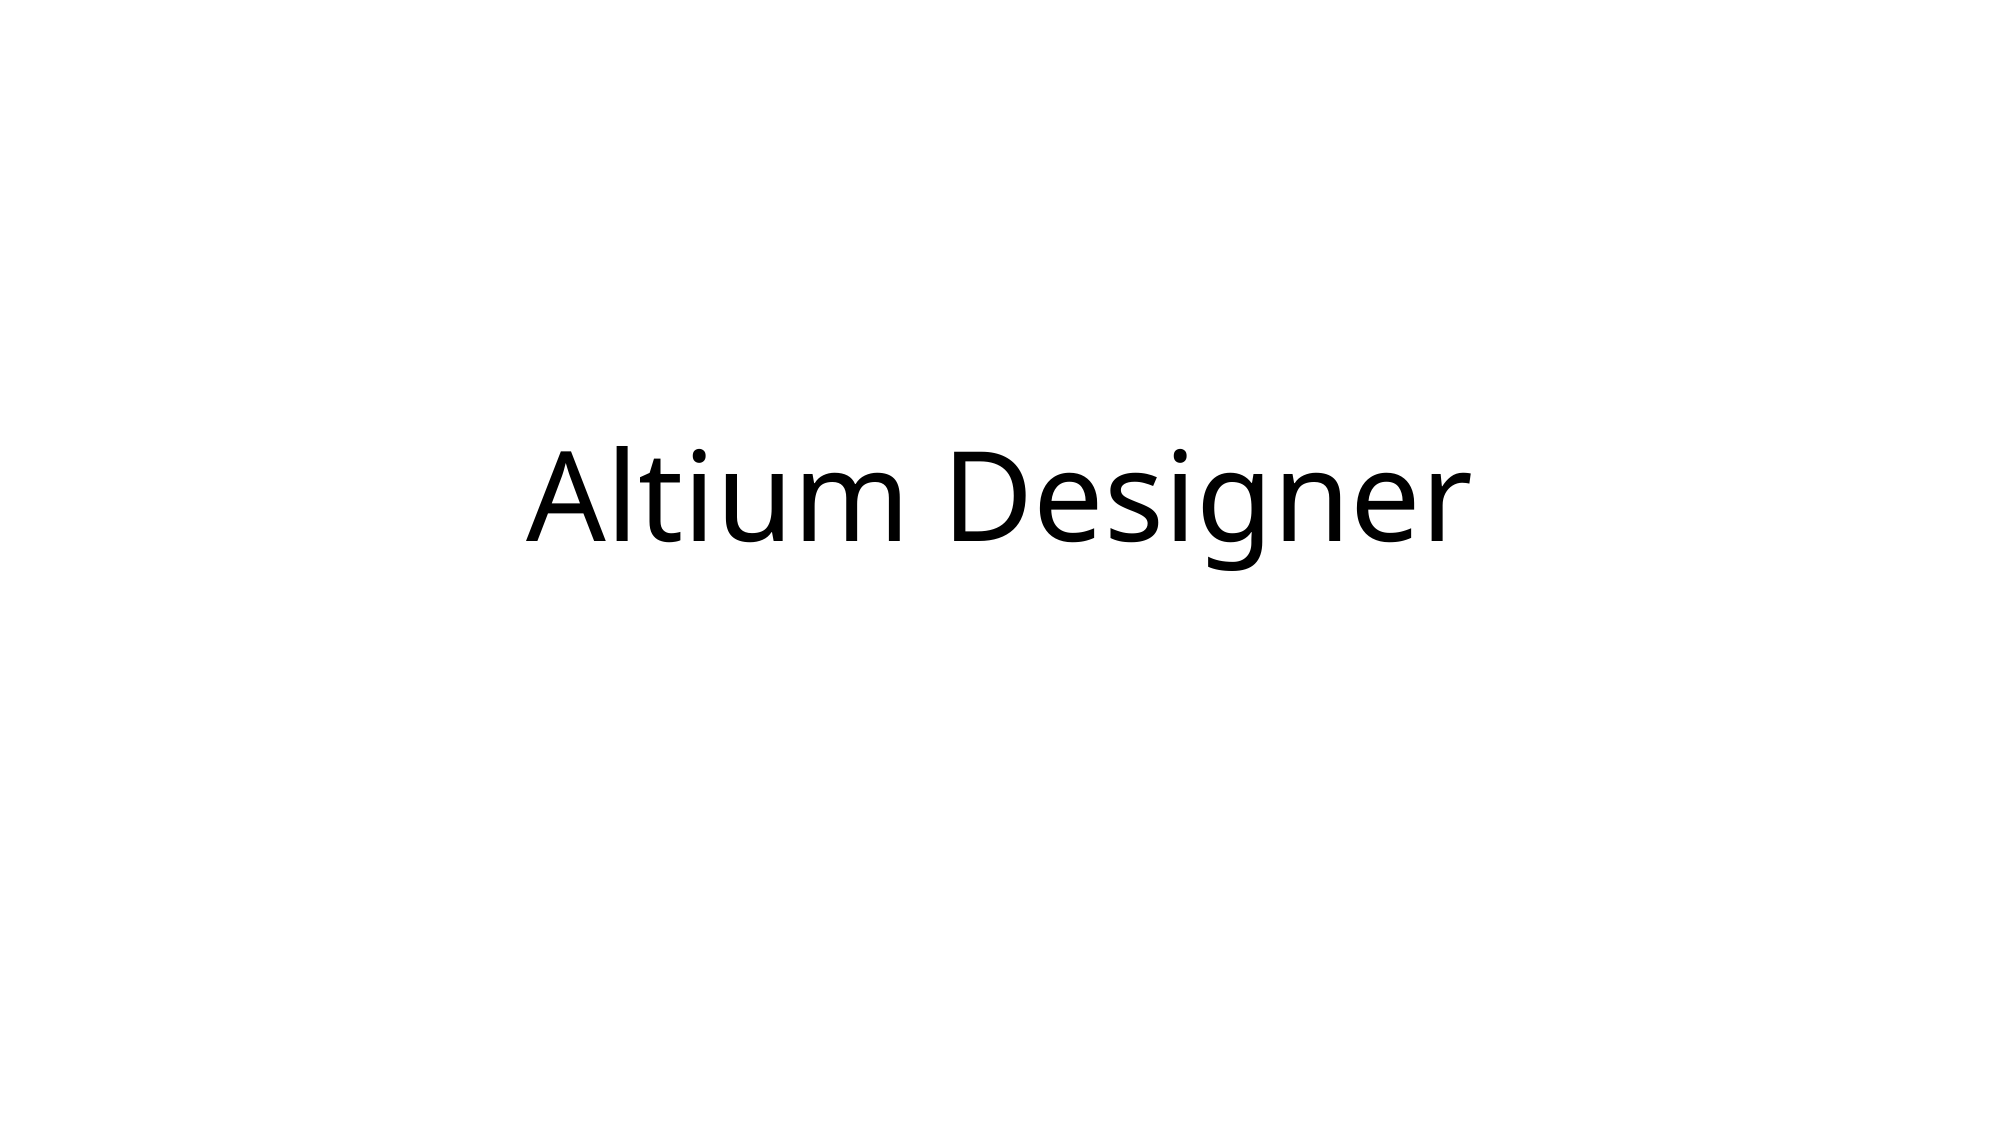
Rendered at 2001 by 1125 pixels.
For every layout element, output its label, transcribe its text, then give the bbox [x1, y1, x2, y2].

title Altium Designer [249, 184, 1750, 576]
